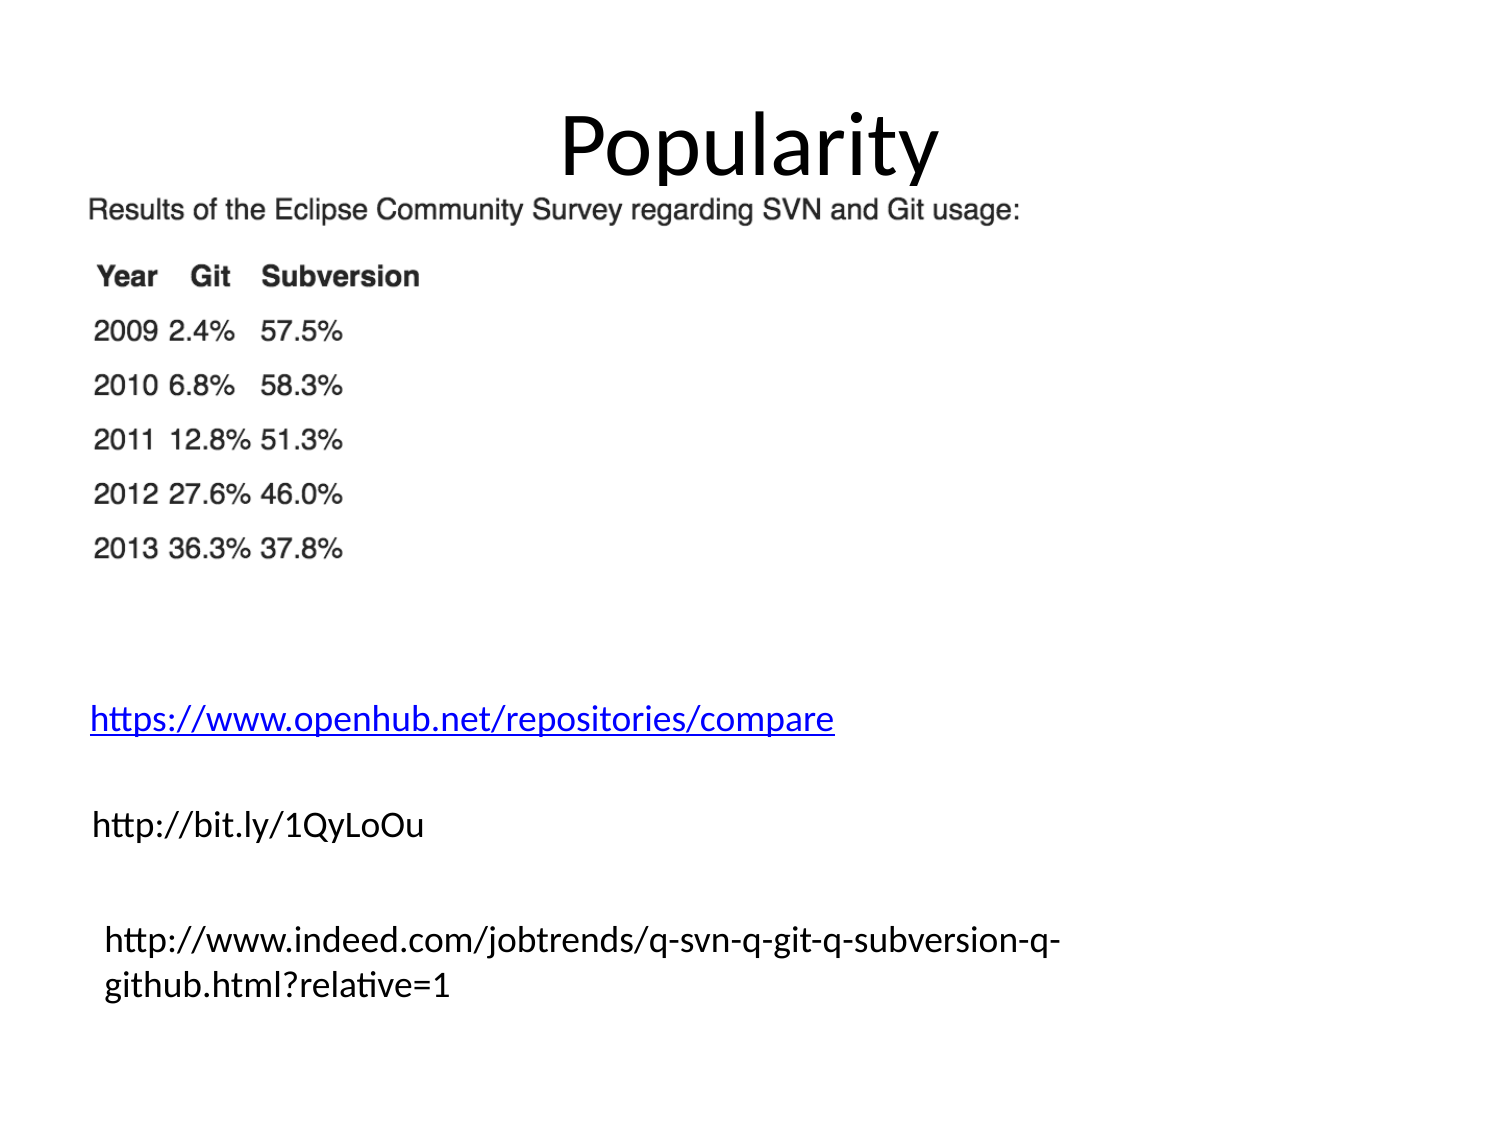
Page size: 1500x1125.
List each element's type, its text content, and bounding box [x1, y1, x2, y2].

text_box https://www.openhub.net/repositories/compare [75, 686, 1180, 882]
picture [74, 186, 1067, 575]
text_box http://www.indeed.com/jobtrends/q-svn-q-git-q-subversion-q-github.html?relative=1 [89, 907, 1269, 1013]
title Popularity [75, 45, 1425, 233]
text_box http://bit.ly/1QyLoOu [77, 792, 441, 853]
